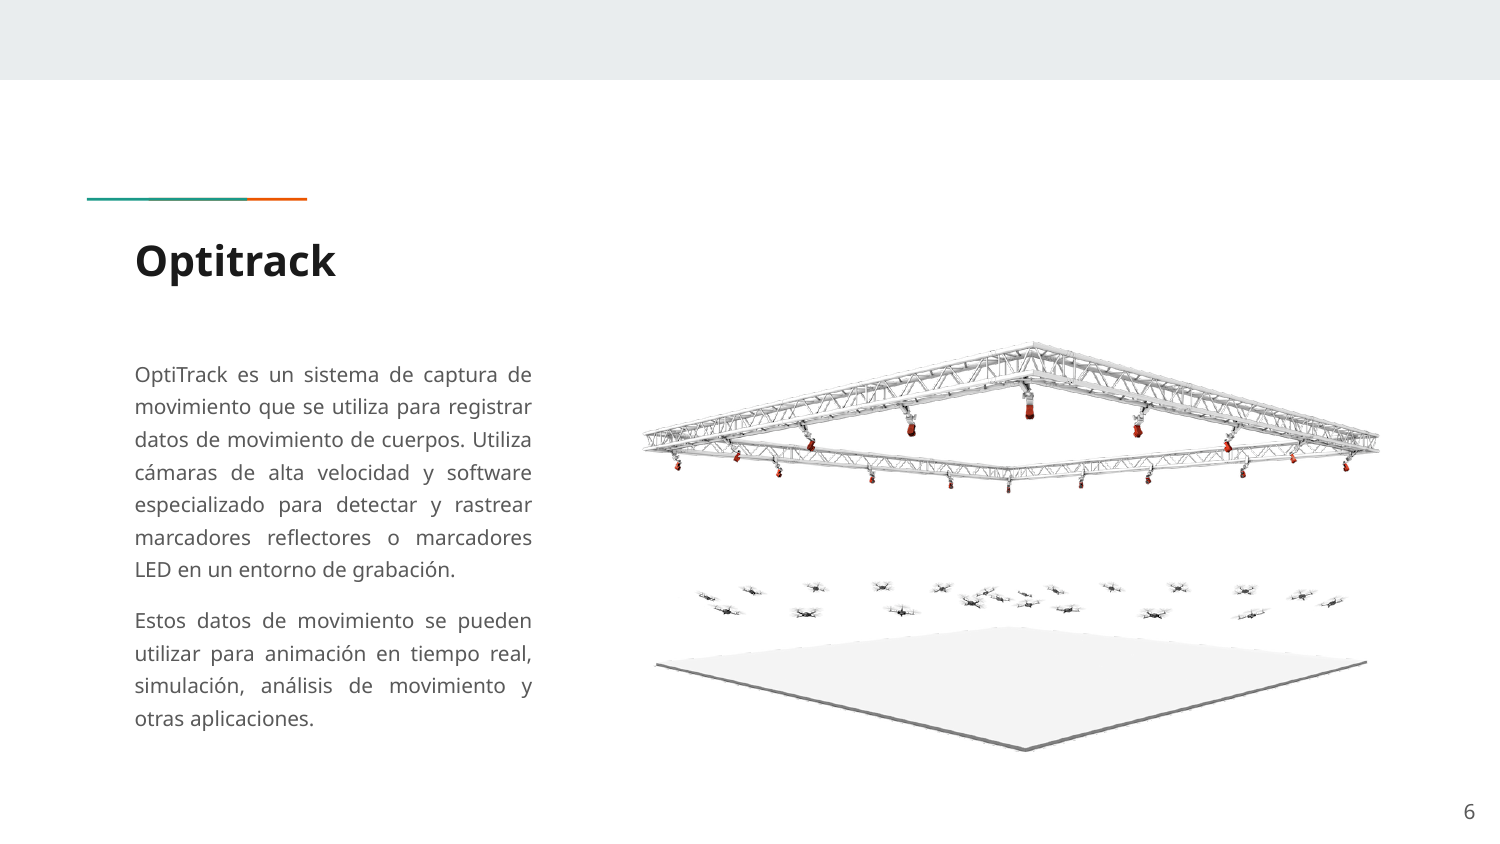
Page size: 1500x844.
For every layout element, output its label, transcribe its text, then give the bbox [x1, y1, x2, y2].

list OptiTrack es un sistema de captura de movimiento que se utiliza para registrar datos de movimiento de cuerpos. Utiliza cámaras de alta velocidad y software especializado para detectar y rastrear marcadores reflectores o marcadores LED en un entorno de grabación. Estos datos de movimiento se pueden utilizar para animación en tiempo real, simulación, análisis de movimiento y otras aplicaciones. [119, 341, 548, 754]
picture [639, 340, 1382, 754]
title Optitrack [119, 216, 1381, 305]
slide_number ‹#› [1400, 779, 1491, 844]
